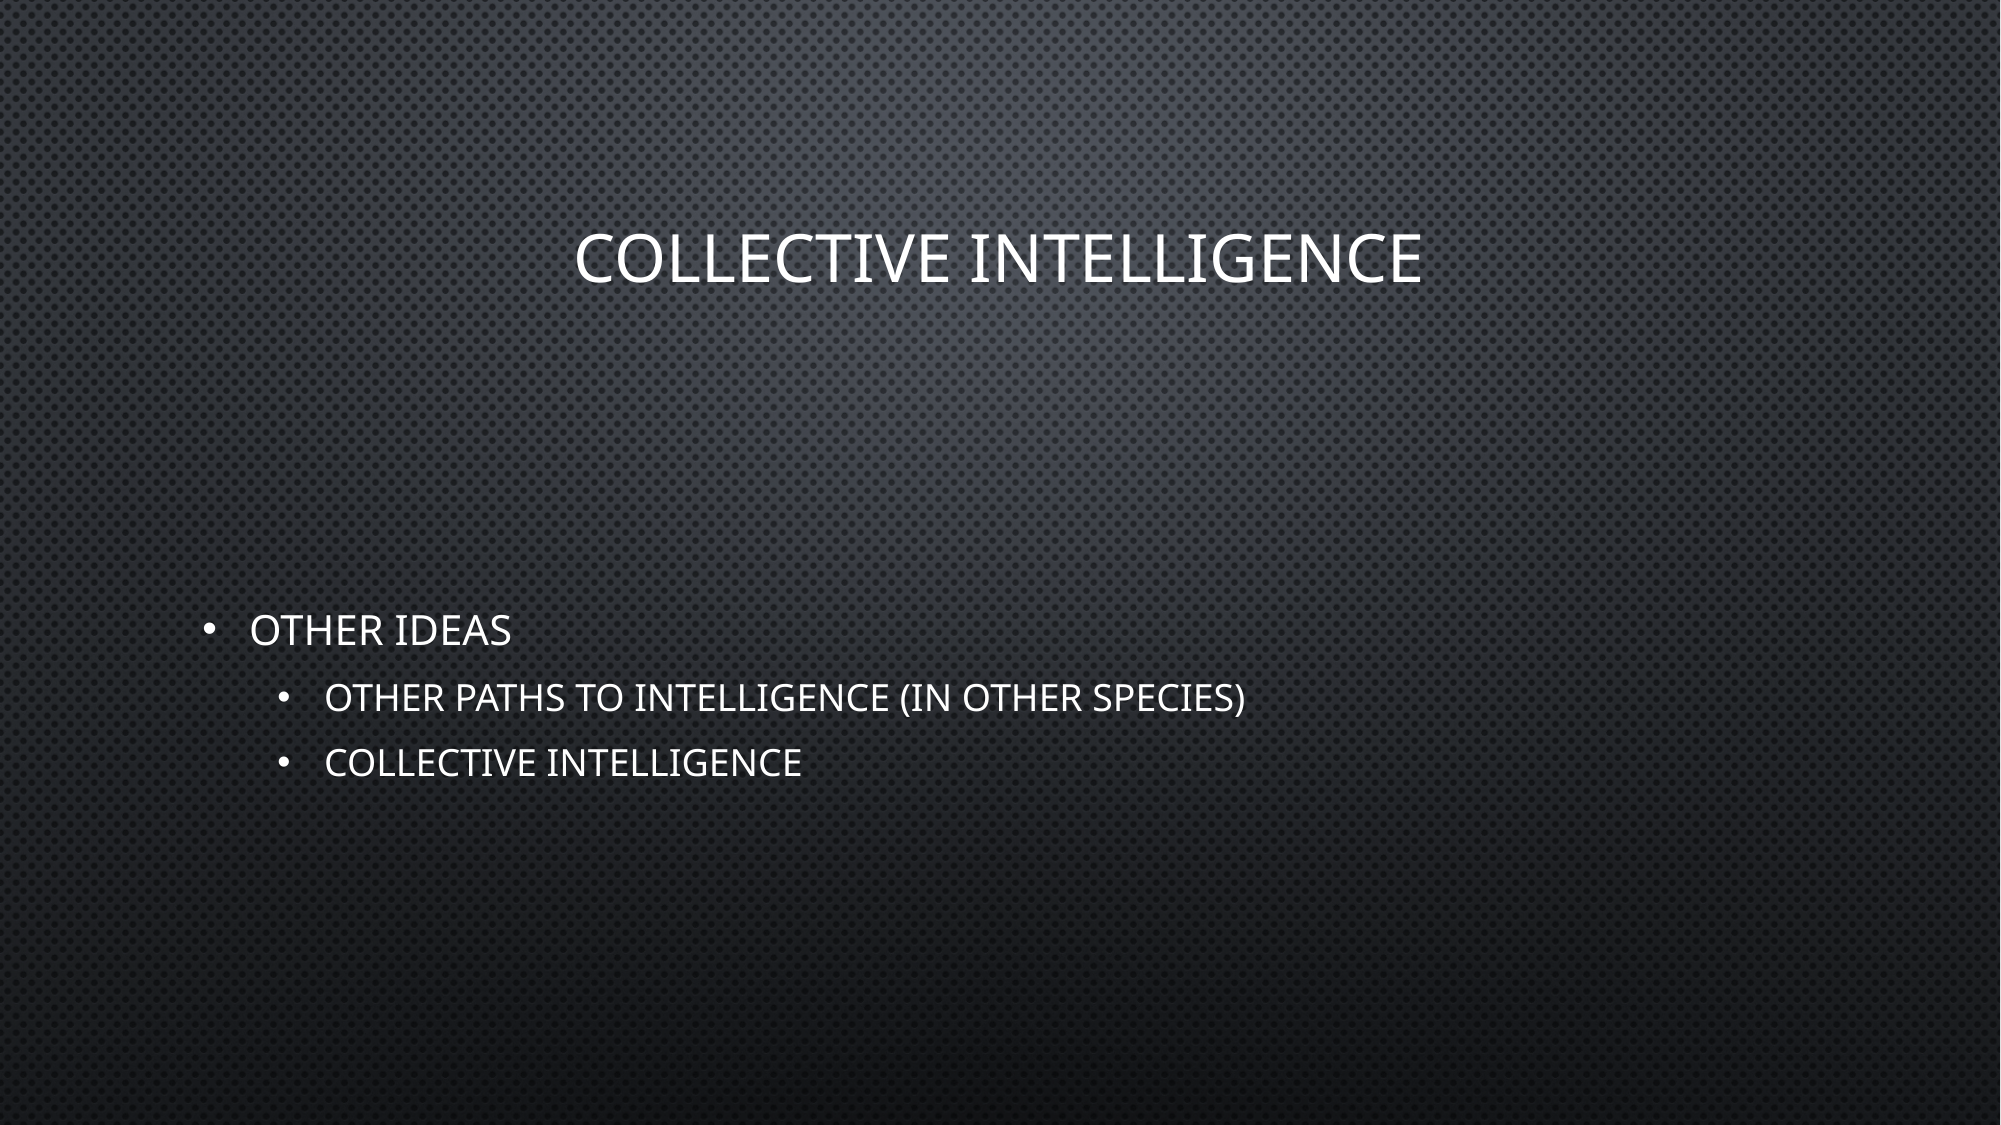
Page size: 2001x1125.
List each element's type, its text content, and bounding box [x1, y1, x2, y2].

list Other ideas Other paths to intelligence (in other species) Collective intelligence [187, 437, 1813, 950]
title Collective intelligence [187, 99, 1813, 413]
